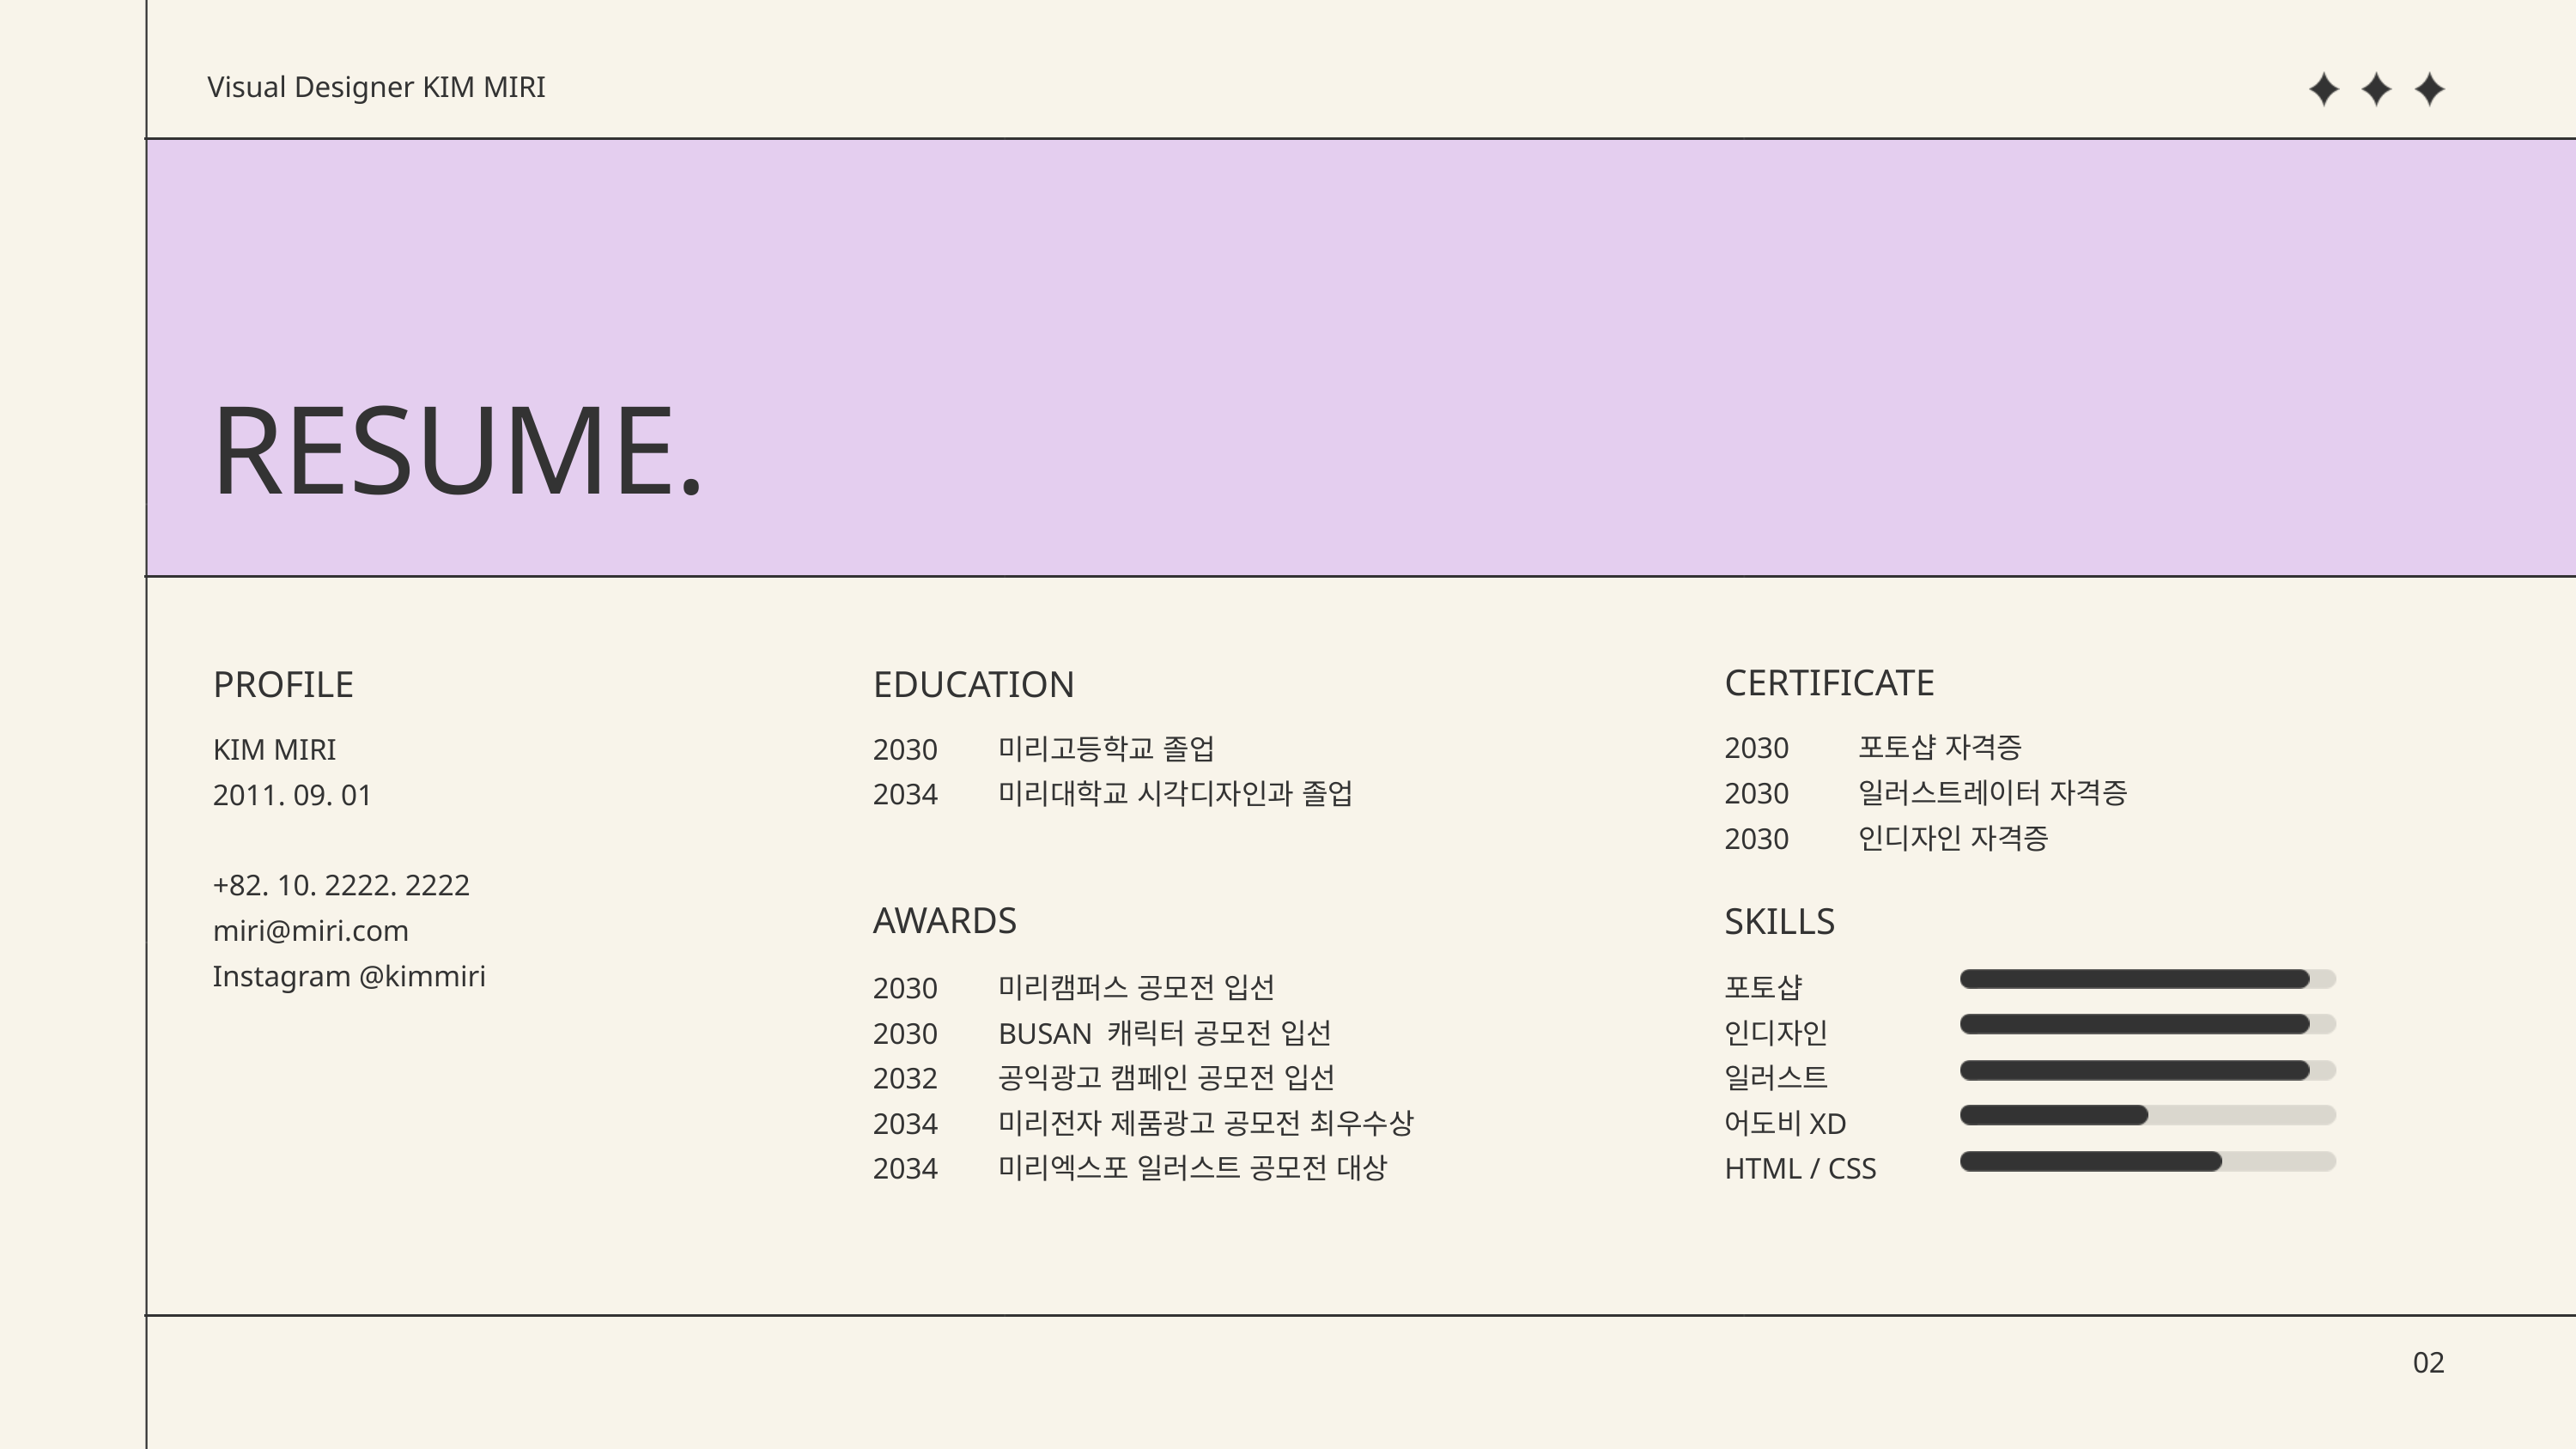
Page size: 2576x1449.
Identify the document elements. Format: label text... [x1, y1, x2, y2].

text_box EDUCATION [872, 659, 1143, 711]
picture [0, 0, 2576, 1449]
text_box 2030 2030 2030 [1724, 720, 1846, 853]
text_box AWARDS [872, 895, 1143, 946]
text_box 포토샵 인디자인 일러스트 어도비XD HTML / CSS [1724, 960, 1963, 1185]
text_box 2030 2034 [872, 722, 995, 809]
text_box 미리캠퍼스 공모전 입선 BUSAN 캐릭터 공모전 입선 공익광고 캠페인 공모전 입선 미리전자 제품광고 공모전 최우수상 미리엑스포 일러스트 공모전 대상 [998, 960, 1143, 1185]
picture [1959, 968, 2336, 990]
text_box KIM MIRI 2011. 09. 01 +82. 10. 2222. 2222 miri@miri.com Instagram @kimmiri [212, 734, 668, 991]
text_box RESUME. [209, 365, 1143, 537]
picture [1959, 1060, 2336, 1081]
text_box 포토샵 자격증 일러스트레이터 자격증 인디자인 자격증 [1858, 720, 2383, 853]
picture [1959, 1105, 2336, 1125]
text_box 미리고등학교 졸업 미리대학교 시각디자인과 졸업 [998, 722, 1143, 809]
text_box SKILLS [1724, 895, 2196, 949]
text_box PROFILE [212, 659, 683, 711]
picture [2309, 71, 2341, 108]
picture [1959, 1013, 2336, 1034]
text_box 02 [2403, 1343, 2445, 1383]
picture [2360, 71, 2392, 108]
text_box 2030 2030 2032 2034 2034 [872, 960, 995, 1185]
text_box Visual Designer KIM MIRI [207, 68, 1143, 107]
picture [1959, 1151, 2336, 1172]
picture [2415, 71, 2446, 108]
text_box CERTIFICATE [1724, 658, 2196, 708]
